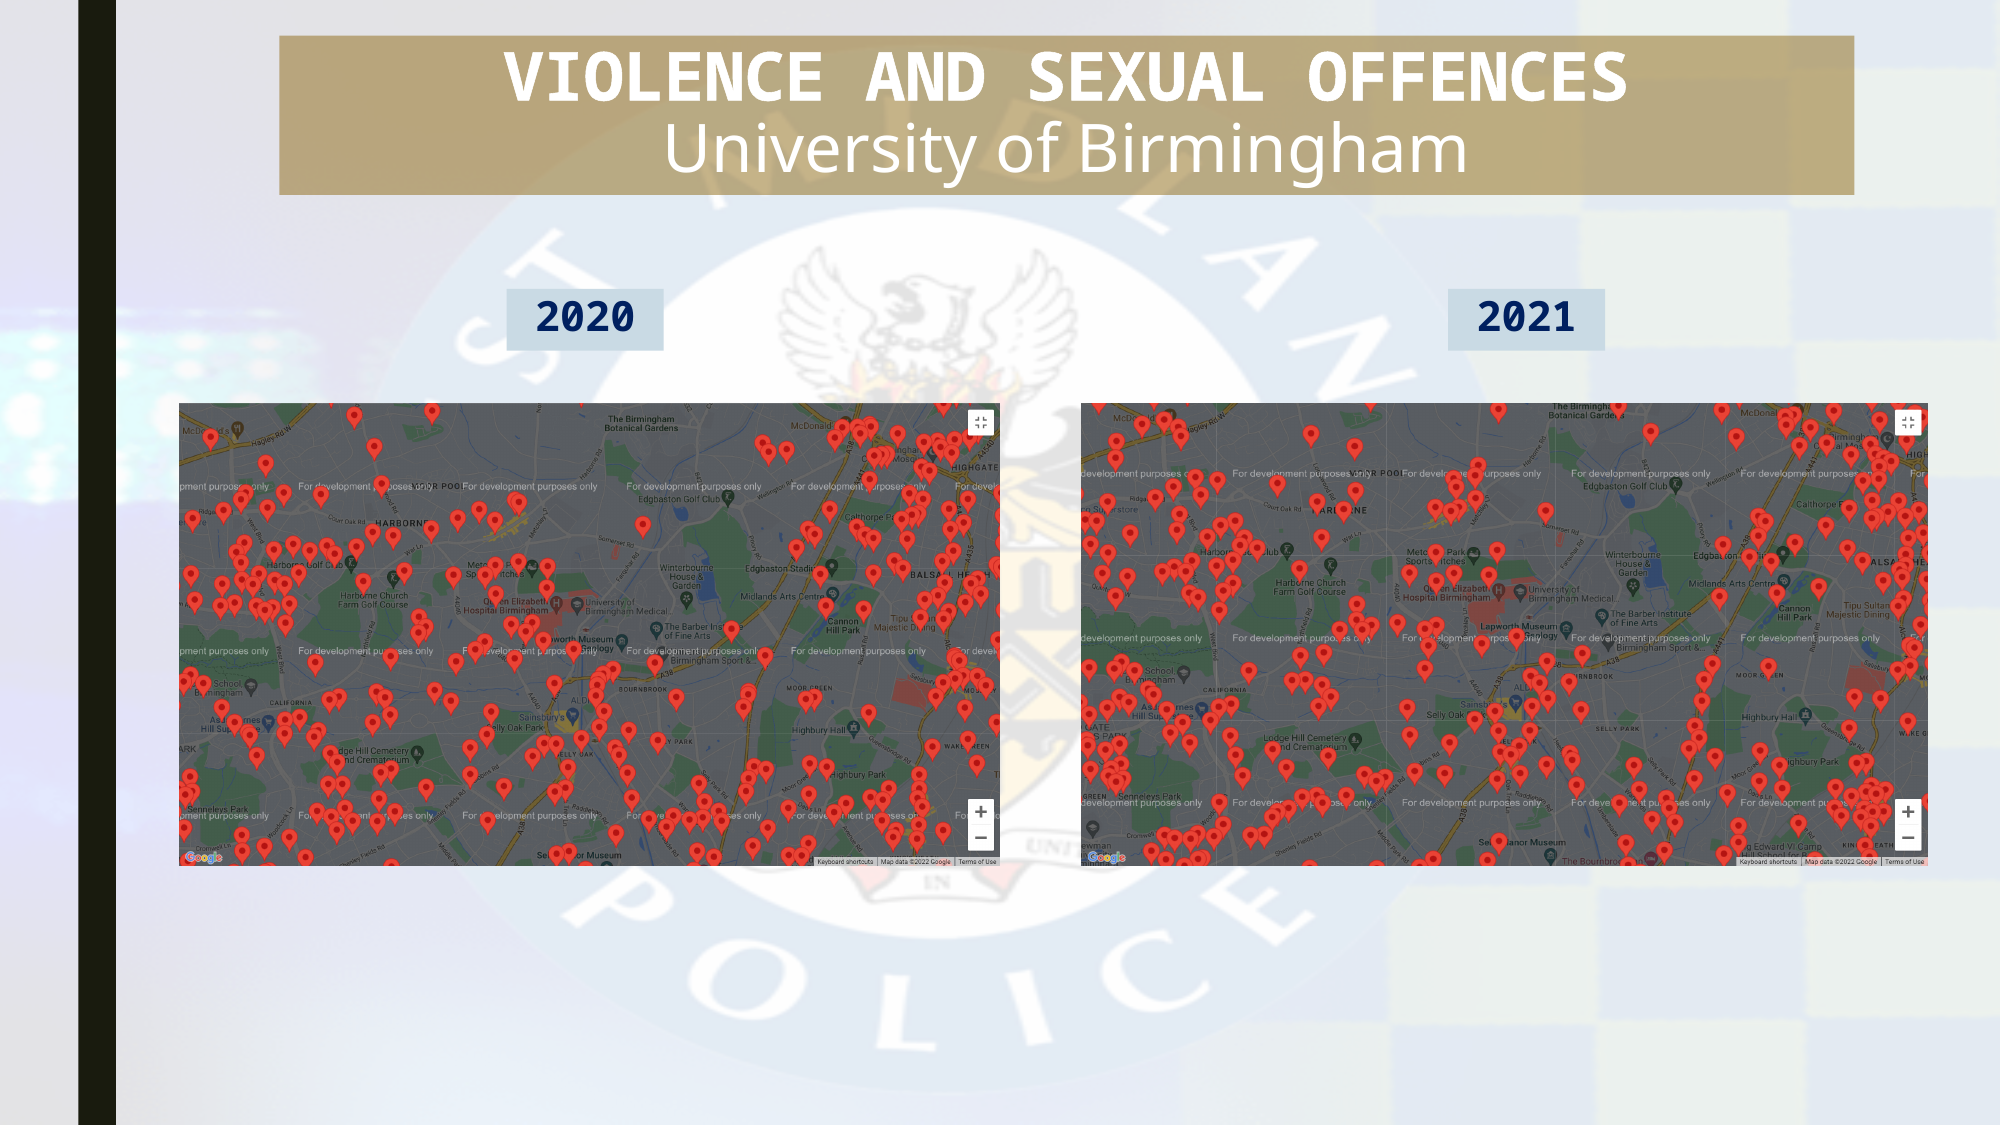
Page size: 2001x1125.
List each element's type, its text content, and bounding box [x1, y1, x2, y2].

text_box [506, 288, 1606, 351]
picture [179, 403, 1000, 866]
picture [1081, 403, 1928, 866]
text_box VIOLENCE AND SEXUAL OFFENCES University of Birmingham [279, 35, 1855, 195]
